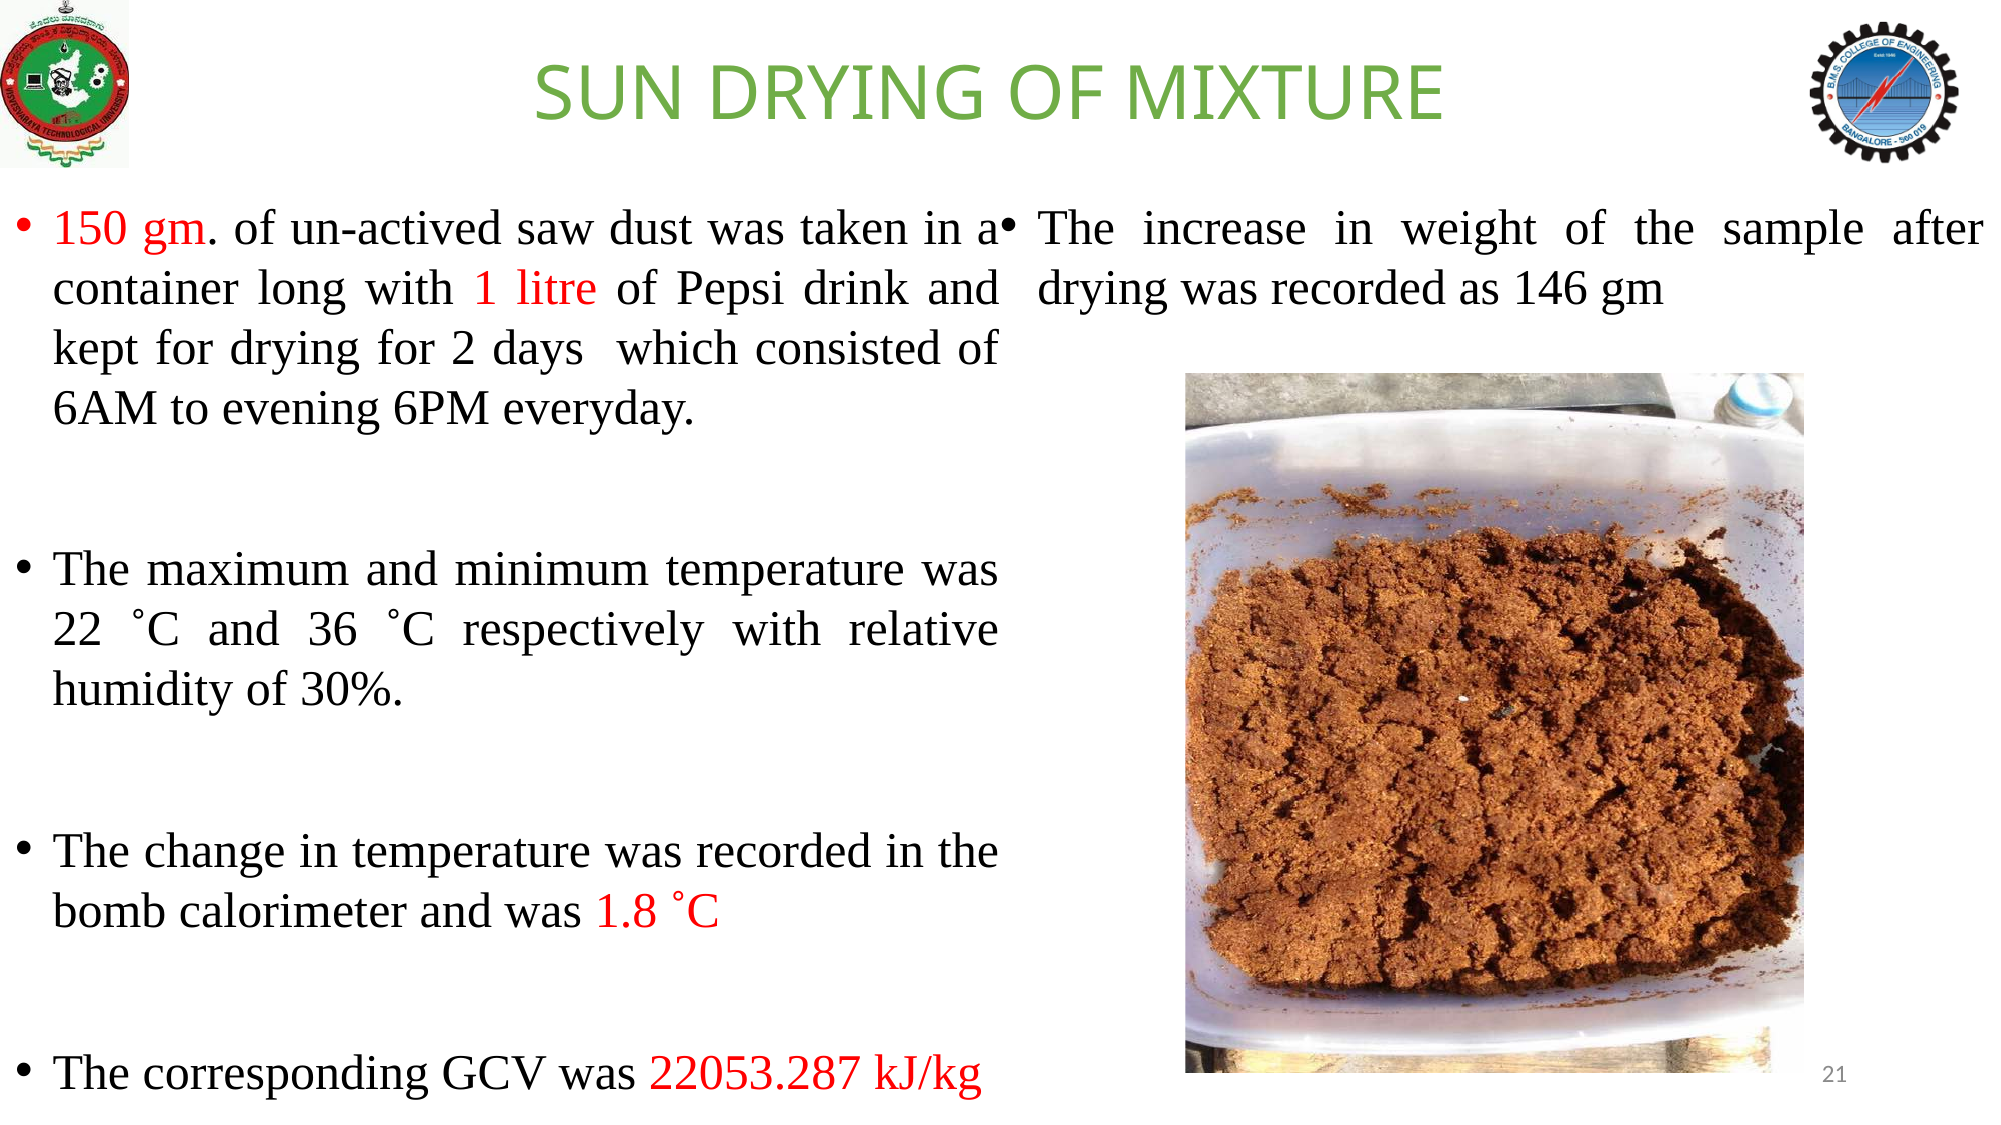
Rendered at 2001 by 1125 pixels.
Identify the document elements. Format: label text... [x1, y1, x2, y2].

list 150 gm. of un-actived saw dust was taken in a container long with 1 litre of Pepsi drink and kept for drying for 2 days which consisted of 6AM to evening 6PM everyday. The maximum and minimum temperature was 22 ˚C and 36 ˚C respectively with relative humidity of 30%. The change in temperature was recorded in the bomb calorimeter and was 1.8 ˚C The corresponding GCV was 22053.287 kJ/kg The increase in weight of the sample after drying was recorded as 146 gm [0, 186, 2000, 1125]
picture [1803, 15, 1966, 168]
title SUN DRYING OF MIXTURE [137, 19, 1863, 171]
slide_number 21 [1412, 1042, 1863, 1103]
picture [0, 0, 129, 168]
picture [1185, 373, 1804, 1073]
